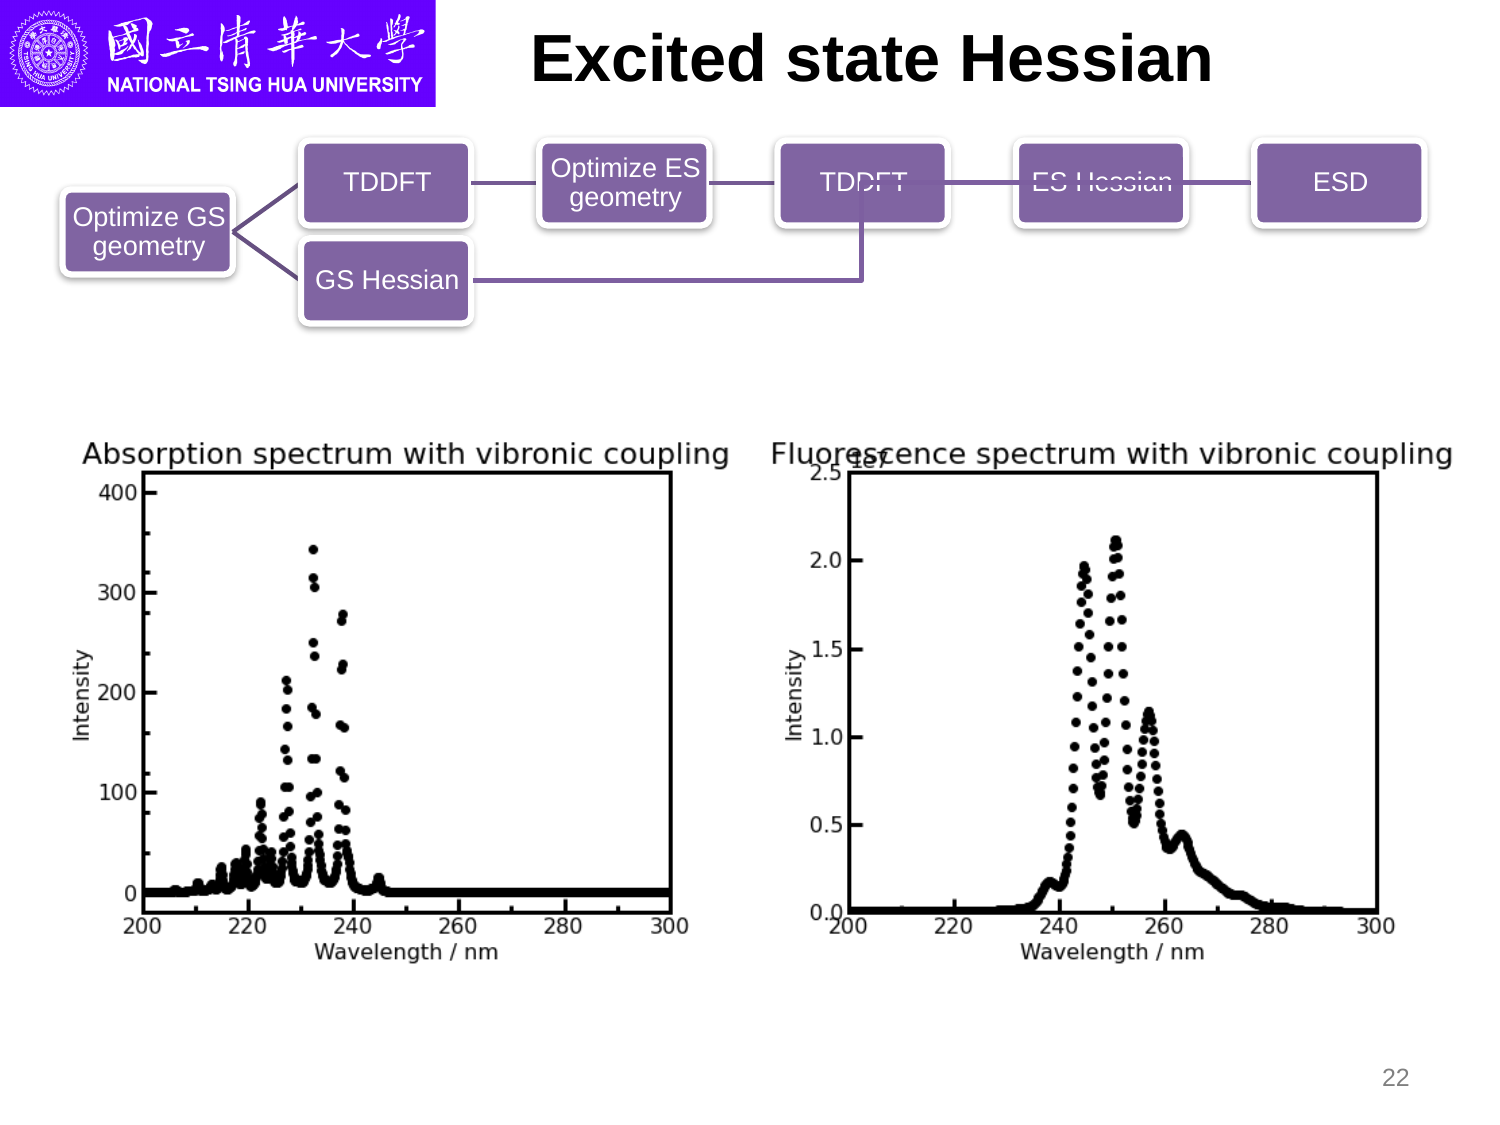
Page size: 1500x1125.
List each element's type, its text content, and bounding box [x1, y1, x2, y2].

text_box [61, 106, 1426, 358]
title Excited state Hessian [515, 0, 1425, 106]
picture [760, 433, 1463, 974]
slide_number 22 [1308, 1050, 1425, 1103]
picture [61, 433, 740, 974]
picture [0, 0, 436, 107]
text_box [472, 182, 1251, 281]
